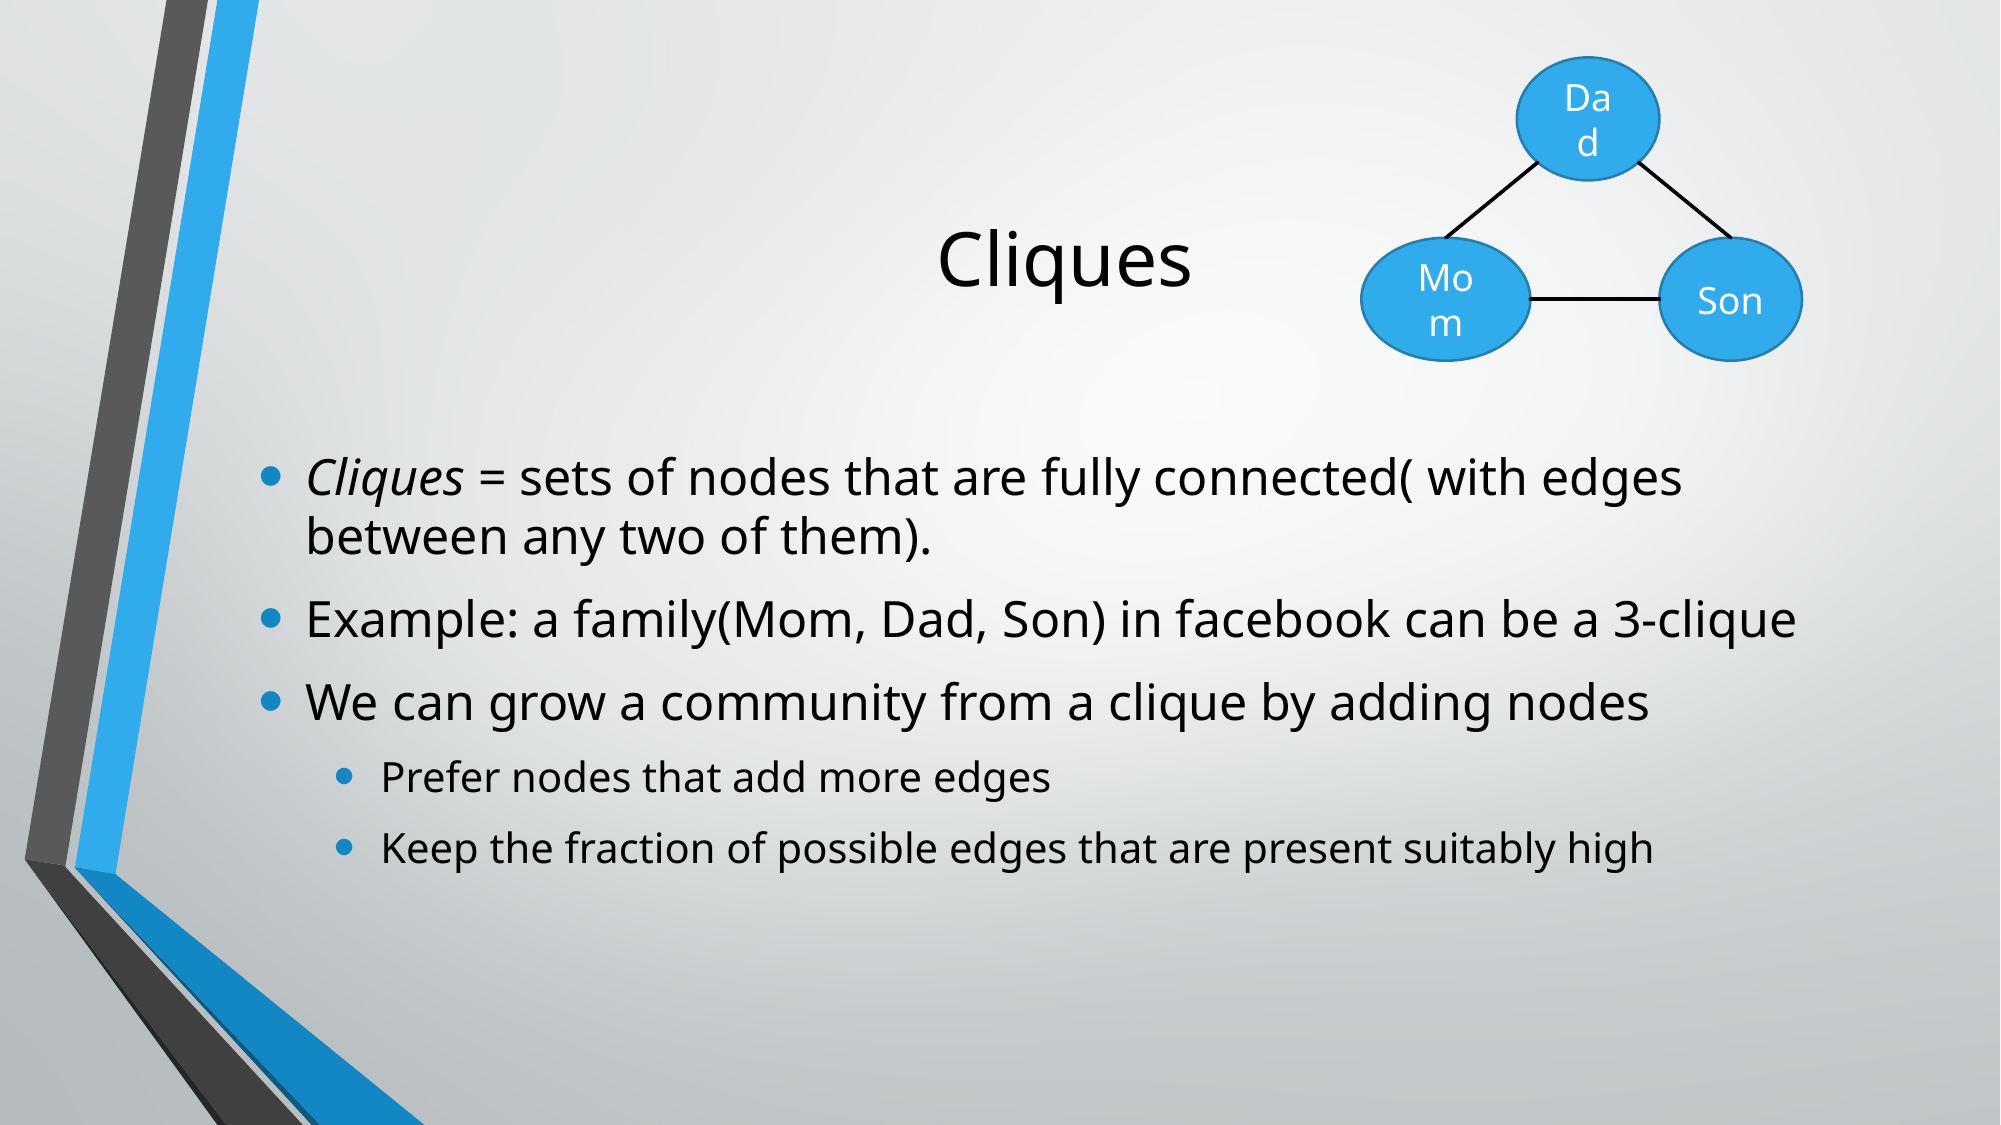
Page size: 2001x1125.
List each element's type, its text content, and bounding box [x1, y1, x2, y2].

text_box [1638, 162, 1731, 239]
text_box Mom [1360, 236, 1532, 363]
text_box Dad [1515, 56, 1661, 182]
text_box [1445, 162, 1538, 239]
title Cliques [243, 112, 1887, 400]
list Cliques = sets of nodes that are fully connected( with edges between any two of them). Example: a family(Mom, Dad, Son) in facebook can be a 3-clique We can grow a community from a clique by adding nodes Prefer nodes that add more edges Keep the fraction of possible edges that are present suitably high [243, 437, 1887, 950]
text_box Son [1658, 236, 1804, 363]
